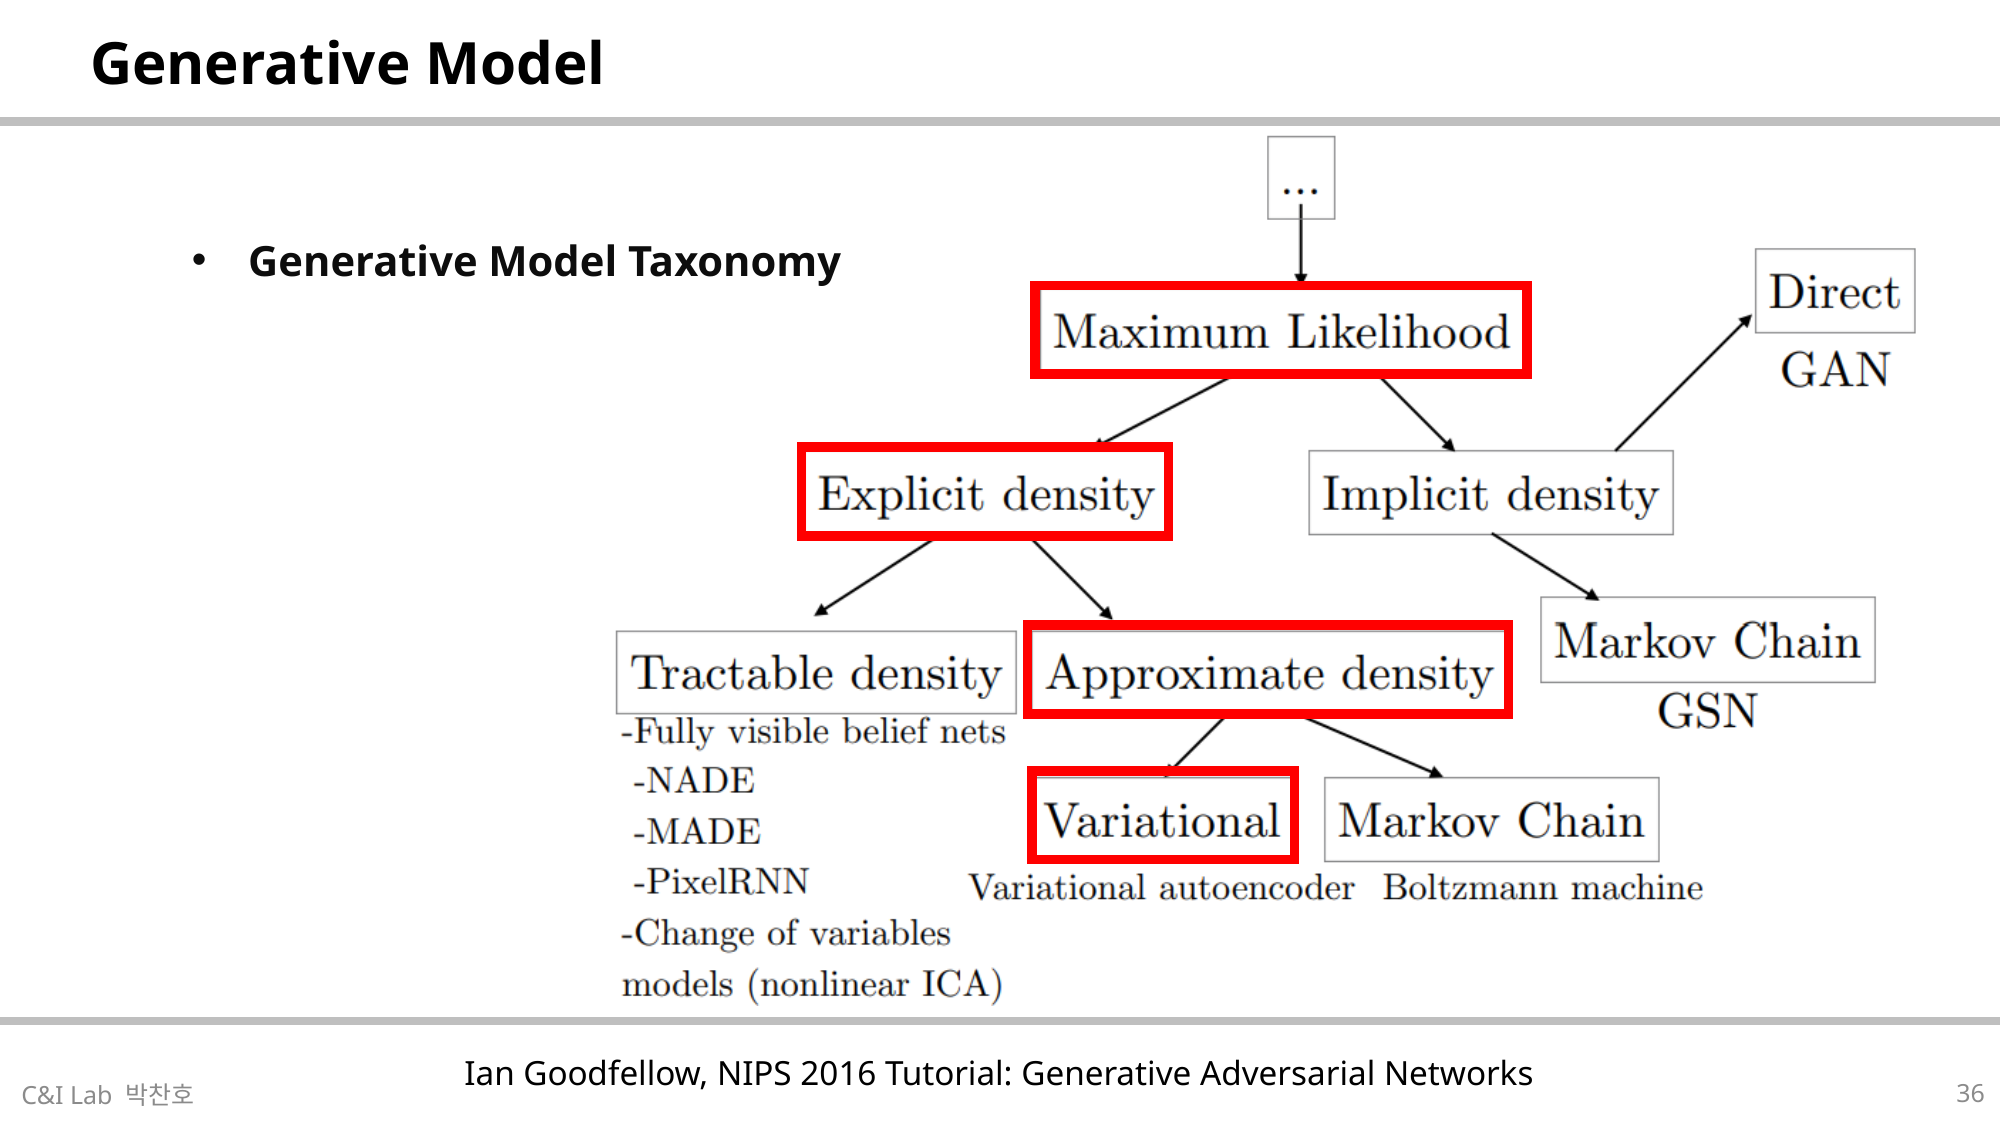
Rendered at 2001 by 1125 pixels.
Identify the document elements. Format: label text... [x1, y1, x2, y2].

text_box Generative Model Taxonomy [177, 177, 609, 292]
picture [609, 129, 1923, 1006]
table_header Ian Goodfellow, NIPS 2016 Tutorial: Generative Adversarial Networks [0, 1025, 2000, 1125]
slide_number 36 [1890, 1065, 2000, 1125]
footer C&I Lab 박찬호 [0, 1065, 216, 1125]
table_header Generative Model [0, 2, 2000, 117]
